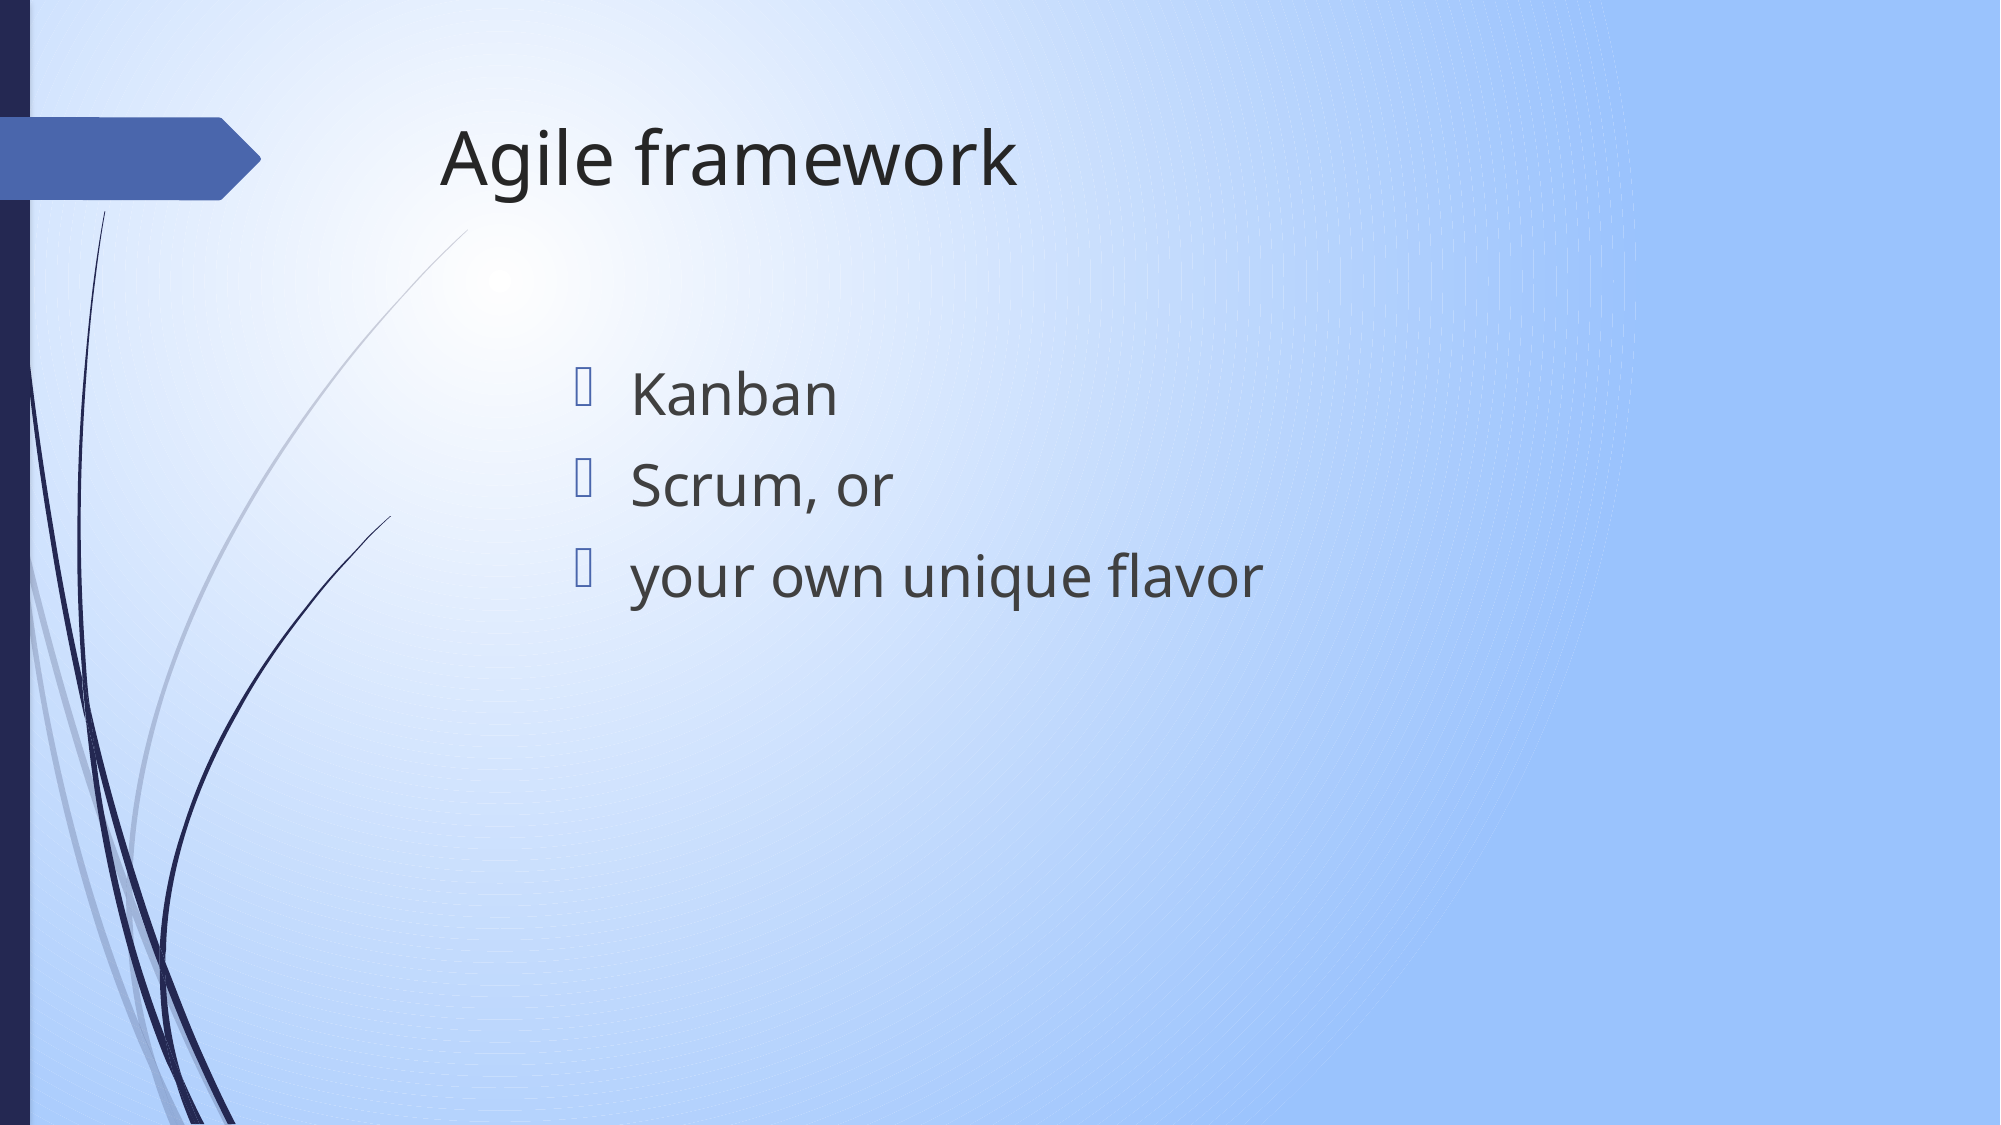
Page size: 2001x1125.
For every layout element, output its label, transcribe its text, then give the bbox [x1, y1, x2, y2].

title Agile framework [425, 102, 1888, 313]
list Kanban Scrum, or your own unique flavor [558, 350, 1888, 970]
